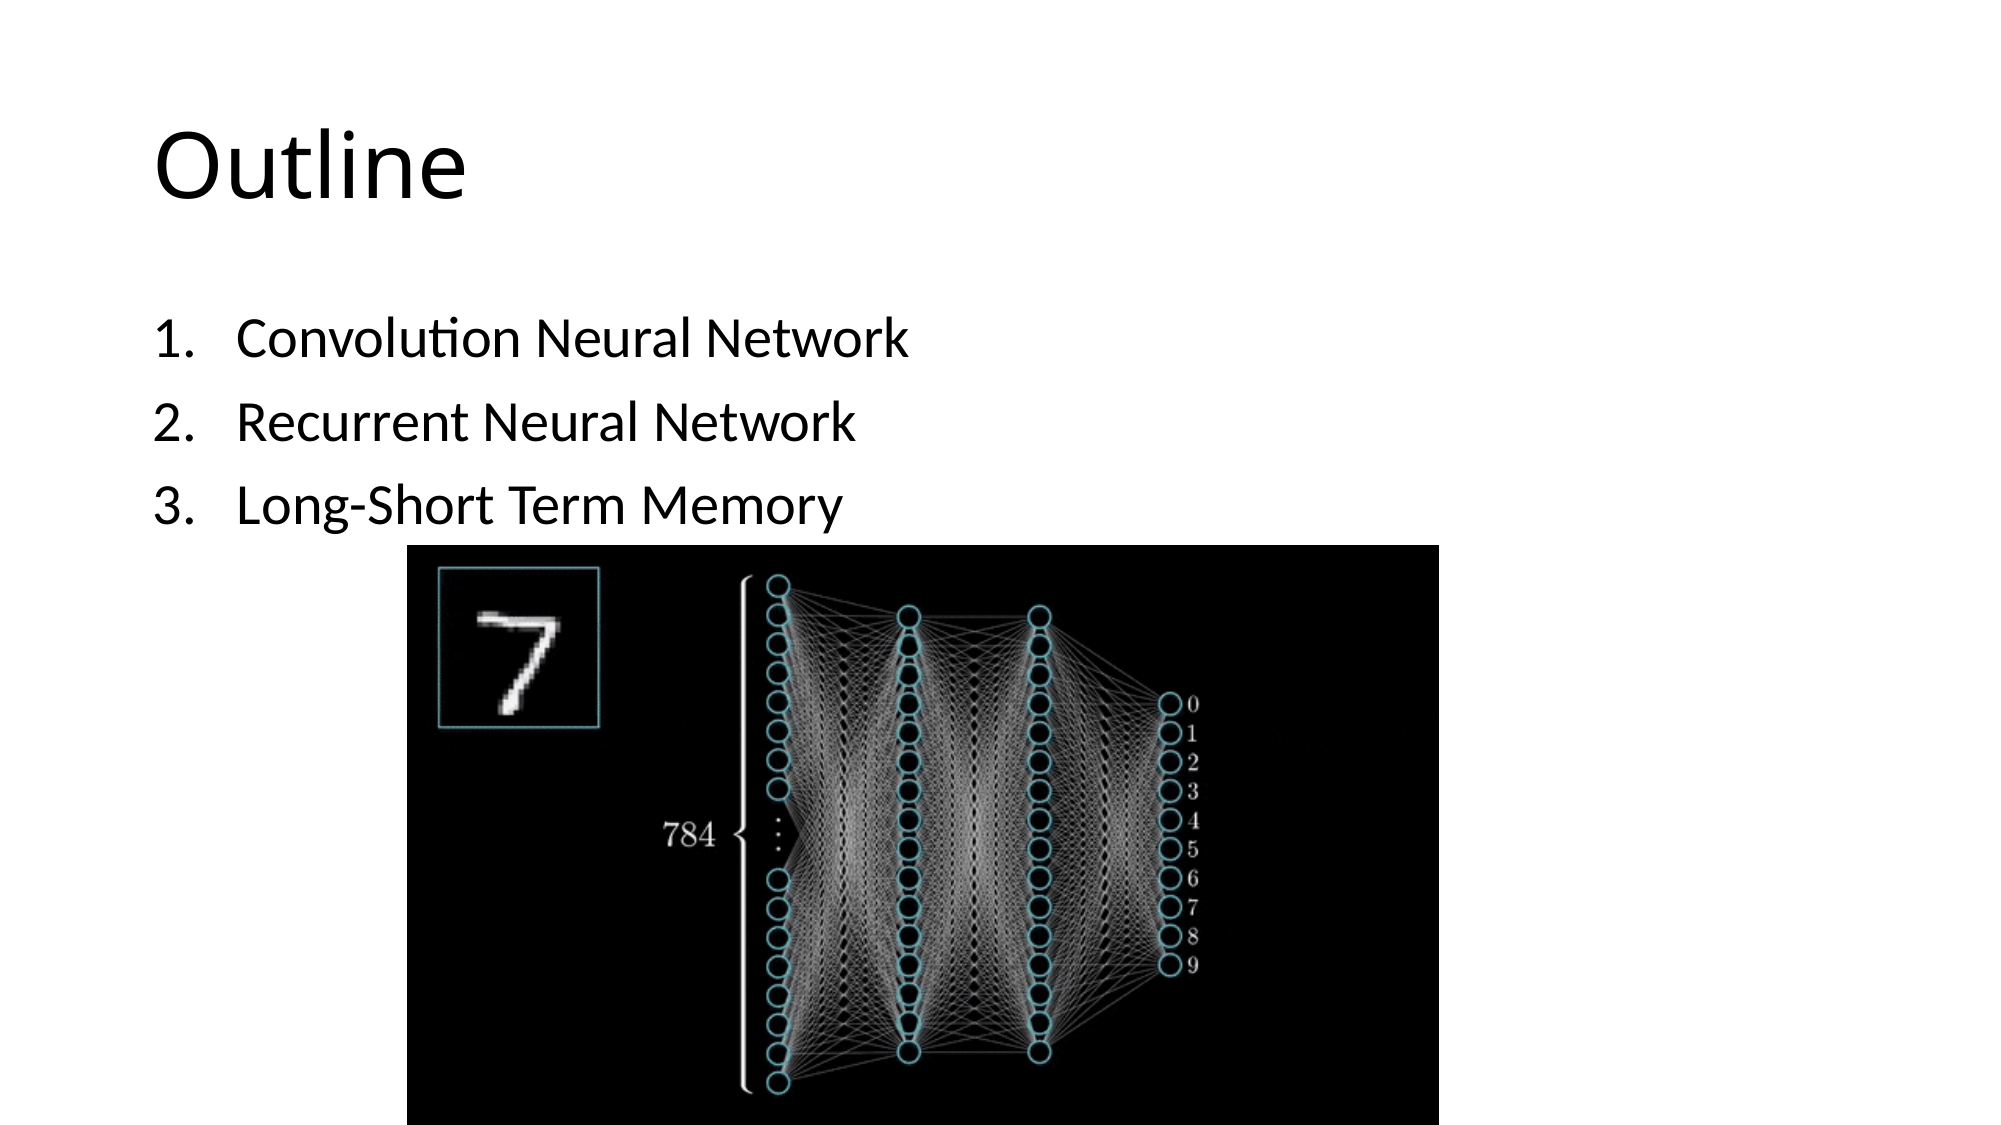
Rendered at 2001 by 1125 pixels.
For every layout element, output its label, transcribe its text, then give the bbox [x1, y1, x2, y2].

title Outline [137, 59, 1863, 278]
list Convolution Neural Network Recurrent Neural Network Long-Short Term Memory [137, 299, 1863, 1014]
picture [407, 545, 1439, 1125]
